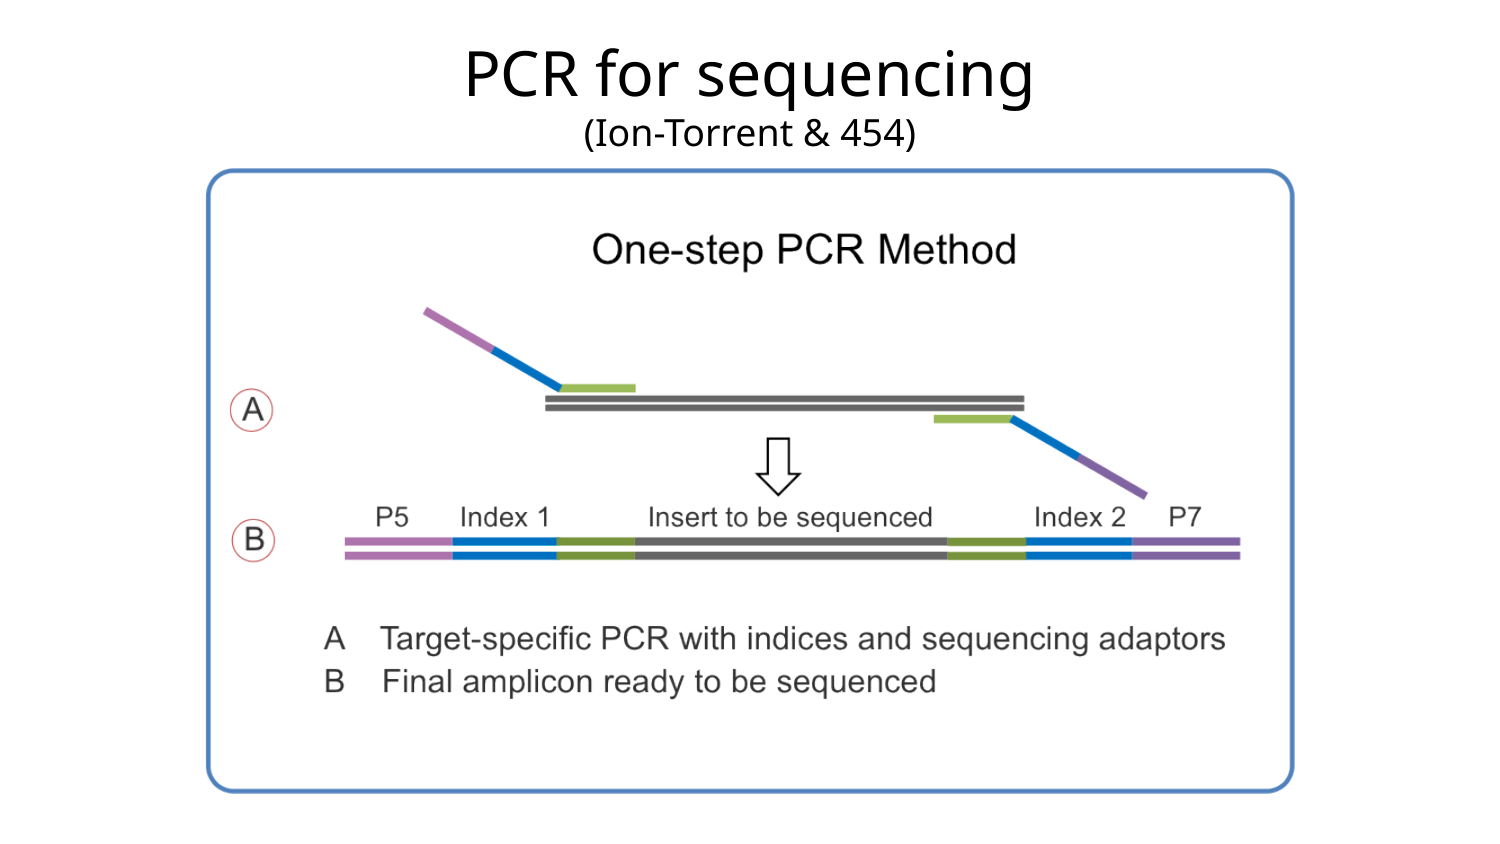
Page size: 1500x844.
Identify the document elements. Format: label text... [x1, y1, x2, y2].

picture [205, 168, 1295, 794]
title PCR for sequencing (Ion-Torrent & 454) [51, 18, 1449, 113]
